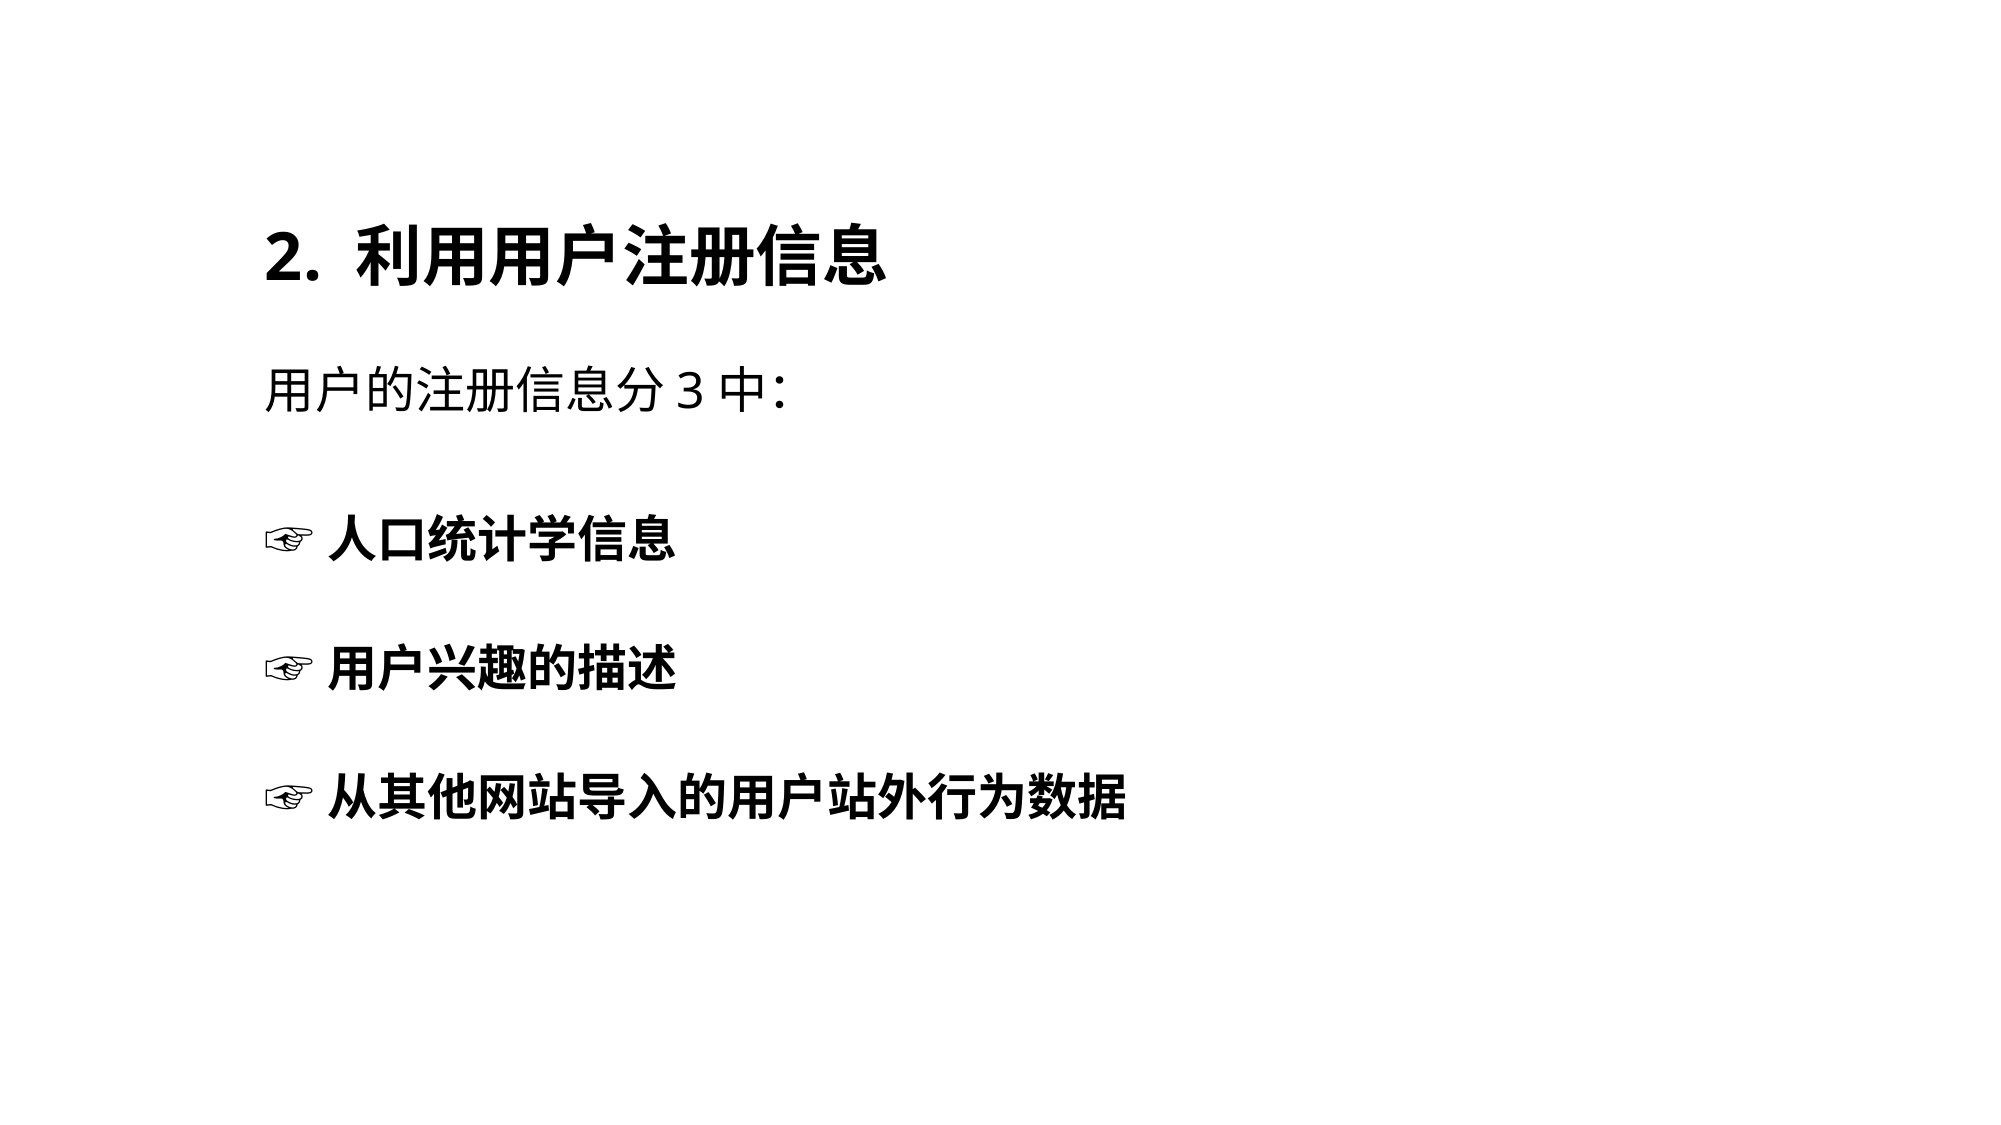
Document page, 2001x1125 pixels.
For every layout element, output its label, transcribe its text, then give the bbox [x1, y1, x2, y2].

title 2. 利用用户注册信息 [249, 184, 1750, 303]
subtitle 用户的注册信息分3中： ☞人口统计学信息 ☞用户兴趣的描述 ☞从其他网站导入的用户站外行为数据 [249, 357, 1750, 941]
